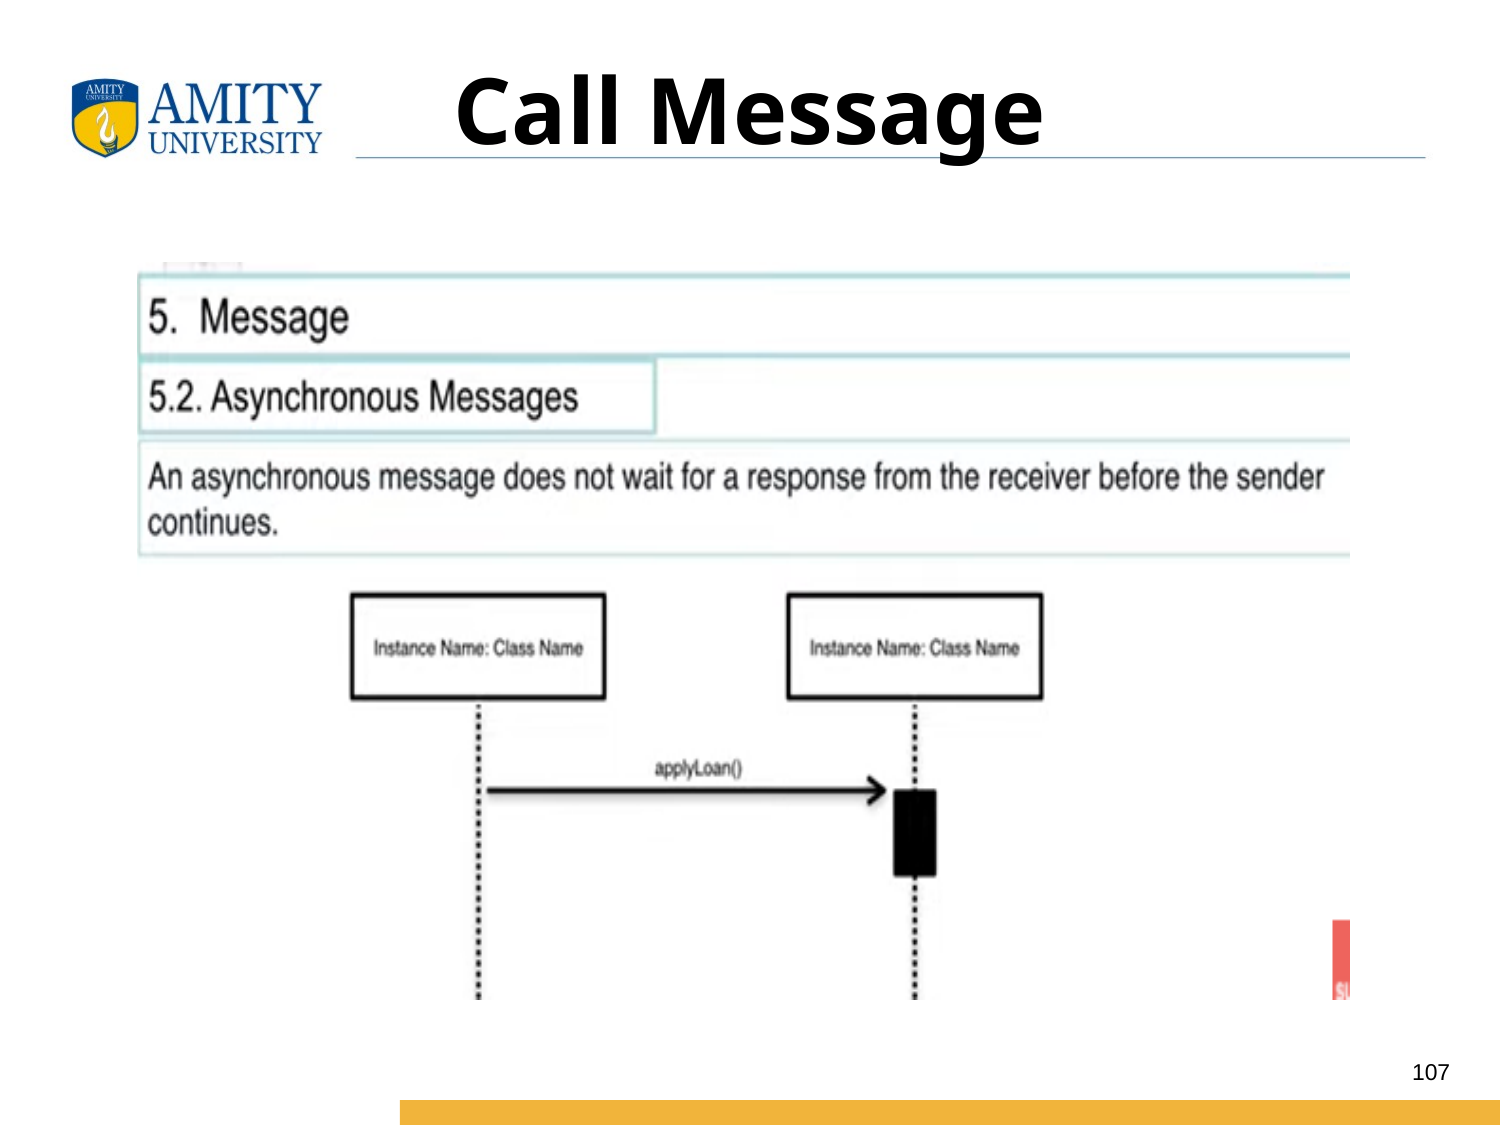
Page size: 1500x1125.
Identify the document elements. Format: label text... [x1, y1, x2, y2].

picture [137, 262, 1351, 1001]
slide_number 107 [1115, 1049, 1466, 1125]
picture [0, 0, 1500, 188]
title Call Message [75, 45, 1425, 233]
